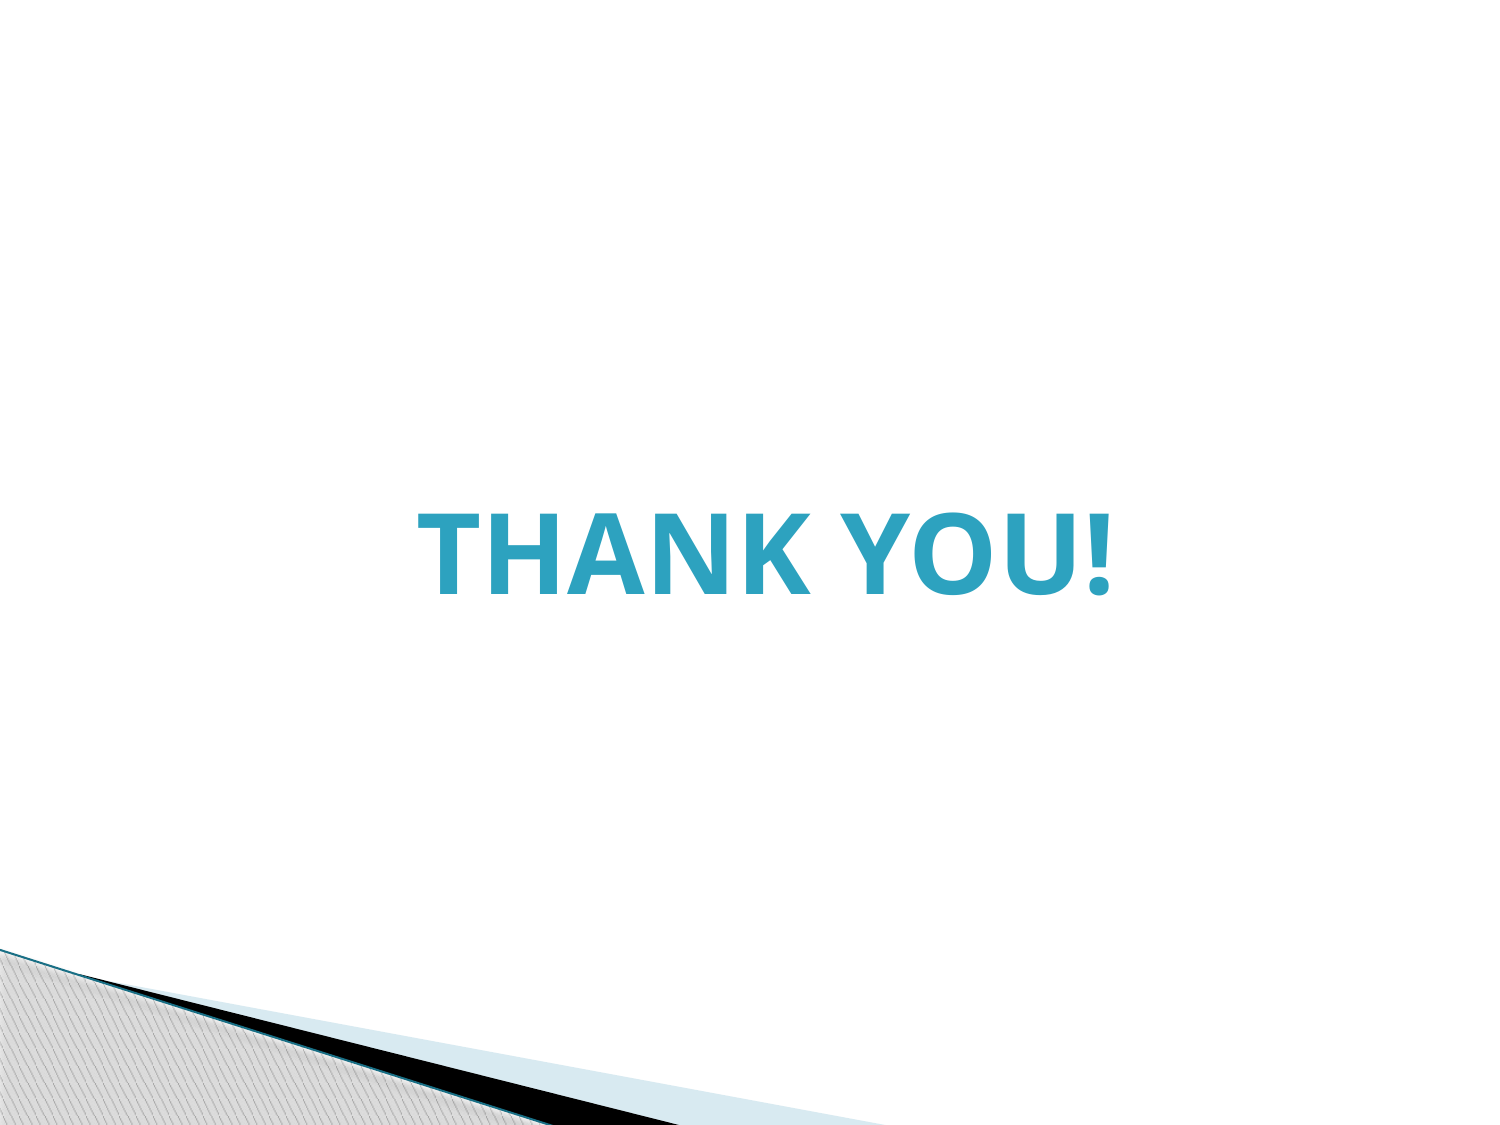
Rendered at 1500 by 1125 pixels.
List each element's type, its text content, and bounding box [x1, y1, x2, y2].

text_box Thank you! [401, 474, 1131, 625]
